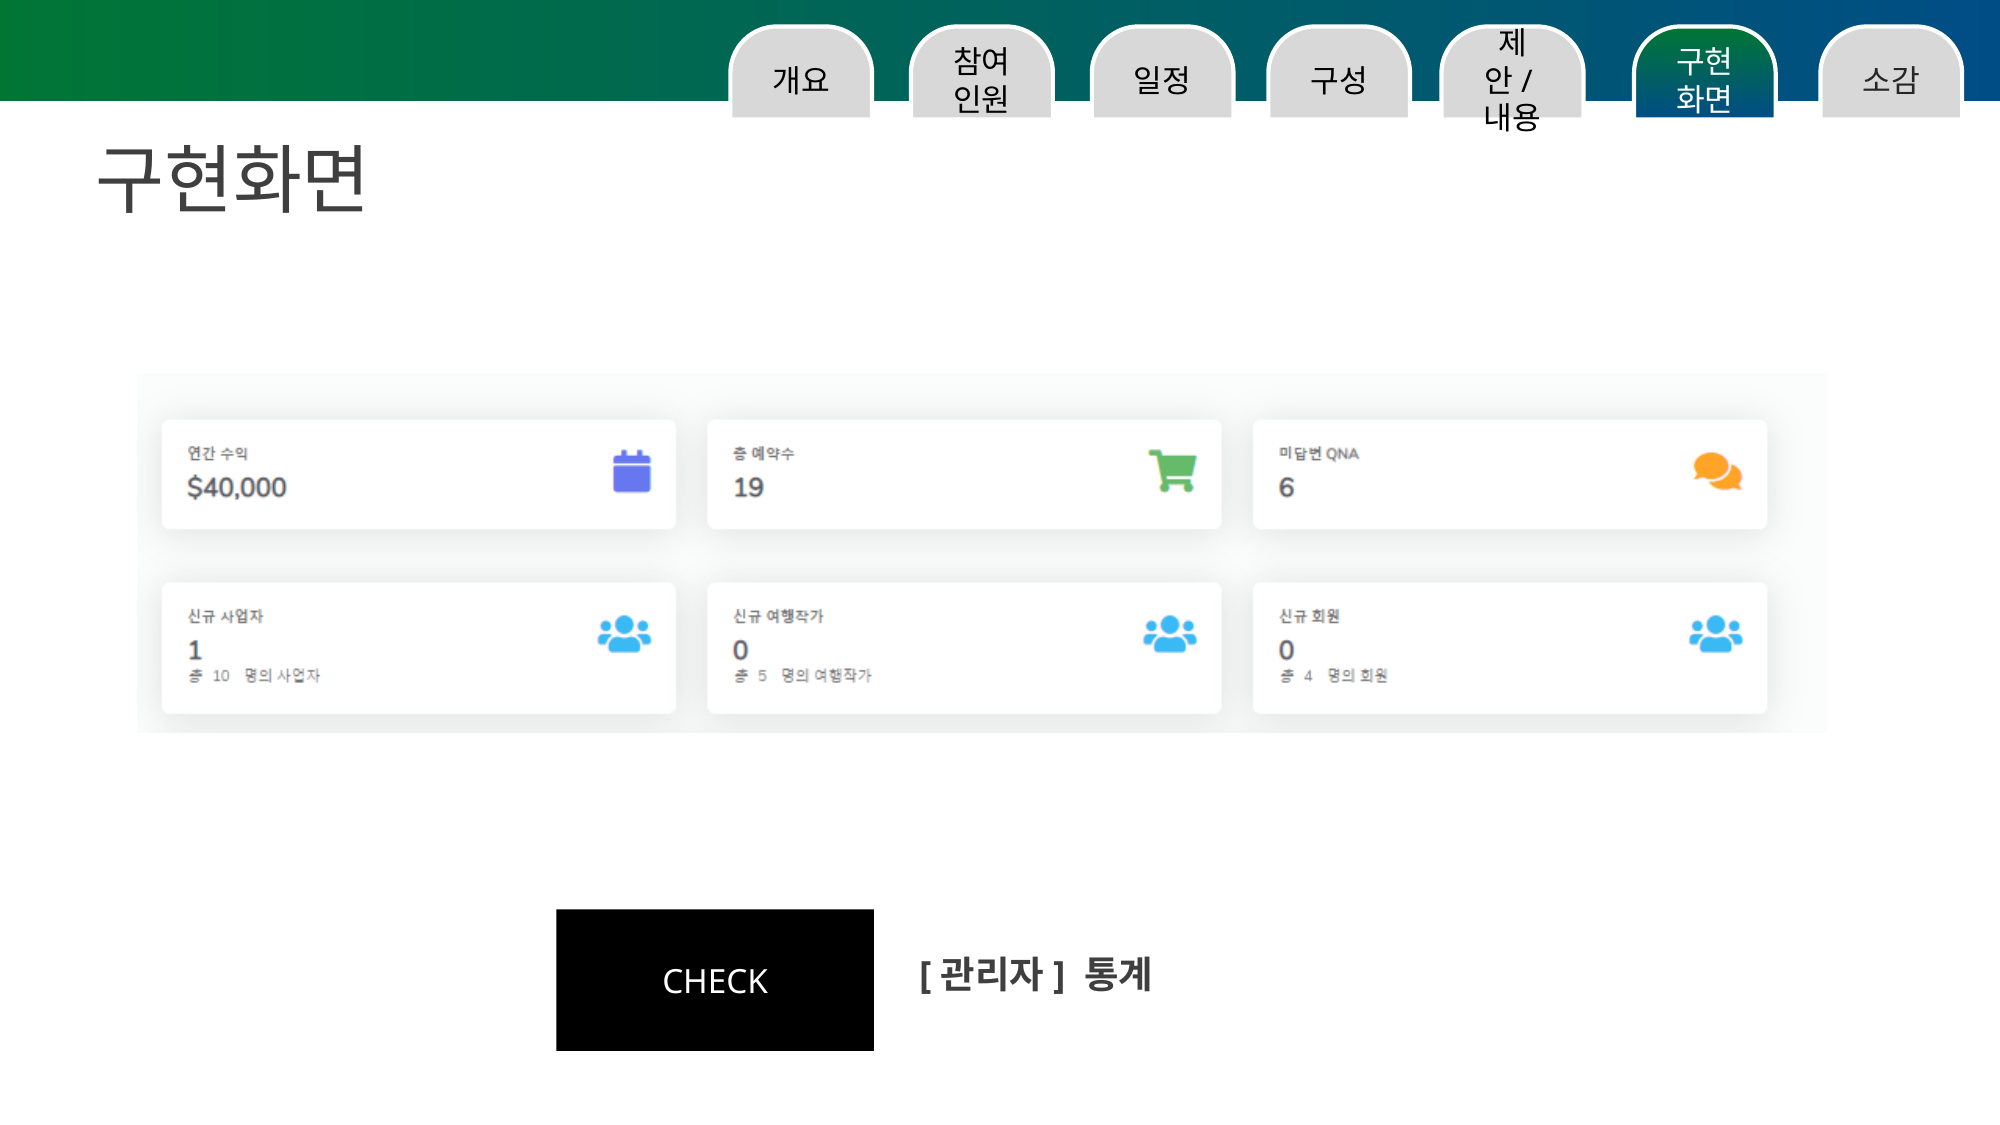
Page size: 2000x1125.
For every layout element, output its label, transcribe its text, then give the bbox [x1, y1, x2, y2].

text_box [556, 909, 2000, 1052]
text_box 구현화면 [80, 125, 427, 232]
text_box [0, 0, 1310, 101]
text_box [1315, 0, 1377, 372]
text_box [1382, 0, 2000, 101]
picture [137, 373, 1827, 734]
